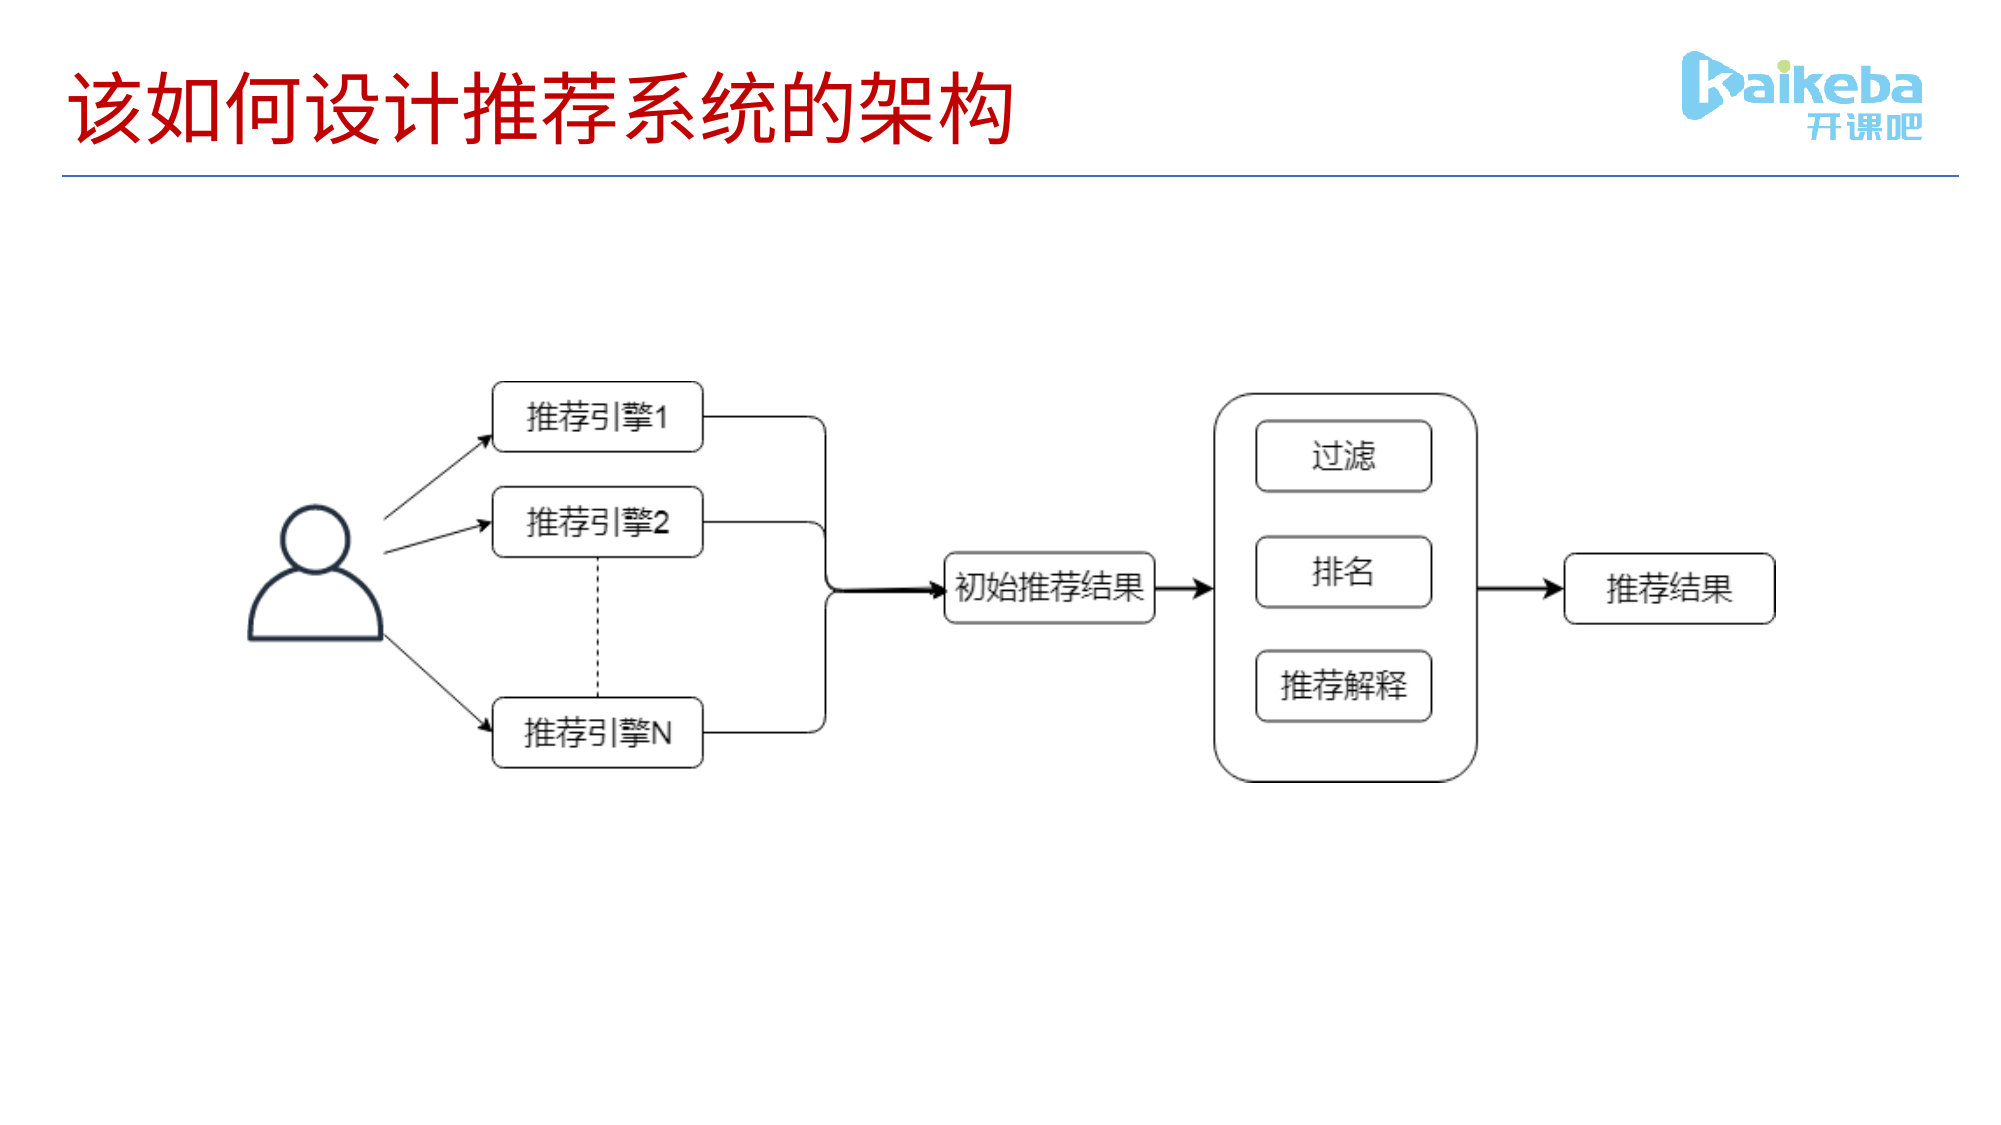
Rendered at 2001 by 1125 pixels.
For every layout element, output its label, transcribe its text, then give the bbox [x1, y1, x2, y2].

picture [247, 381, 1776, 783]
title 该如何设计推荐系统的架构 [57, 59, 1728, 167]
